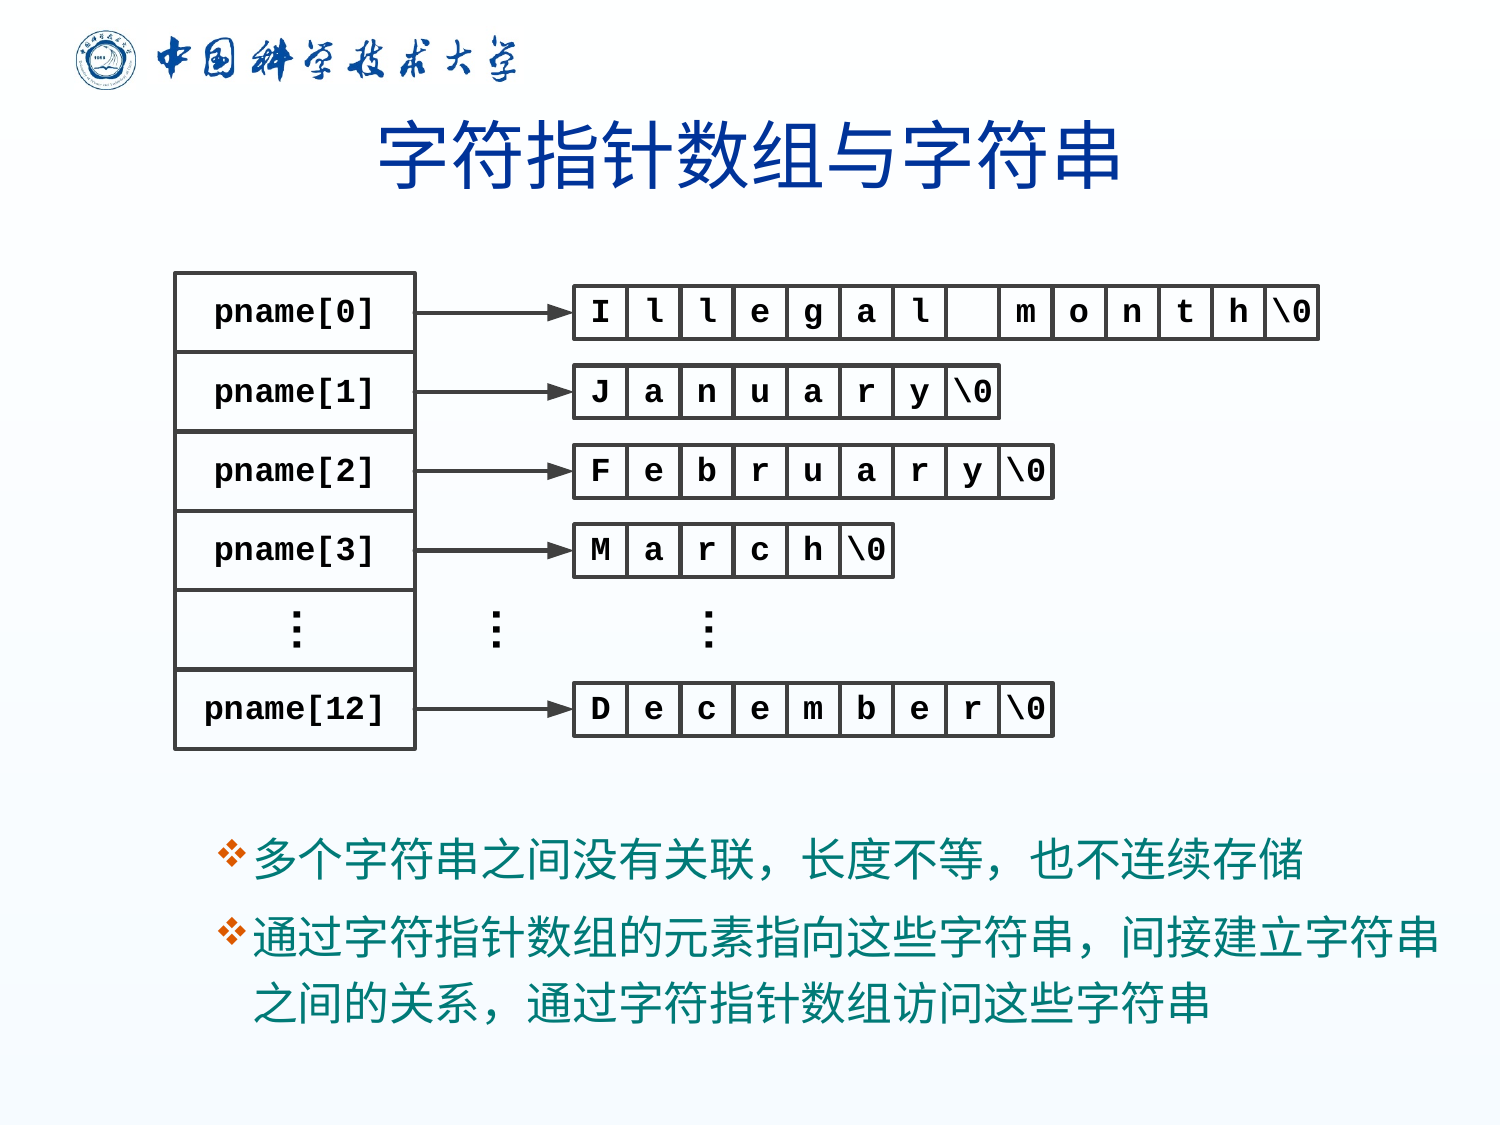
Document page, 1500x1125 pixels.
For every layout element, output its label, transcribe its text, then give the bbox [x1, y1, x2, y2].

text_box 多个字符串之间没有关联，长度不等，也不连续存储 通过字符指针数组的元素指向这些字符串，间接建立字符串之间的关系，通过字符指针数组访问这些字符串 [49, 812, 1459, 1095]
picture [147, 26, 524, 84]
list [171, 268, 1329, 752]
title 字符指针数组与字符串 [49, 99, 1451, 209]
picture [74, 27, 136, 90]
